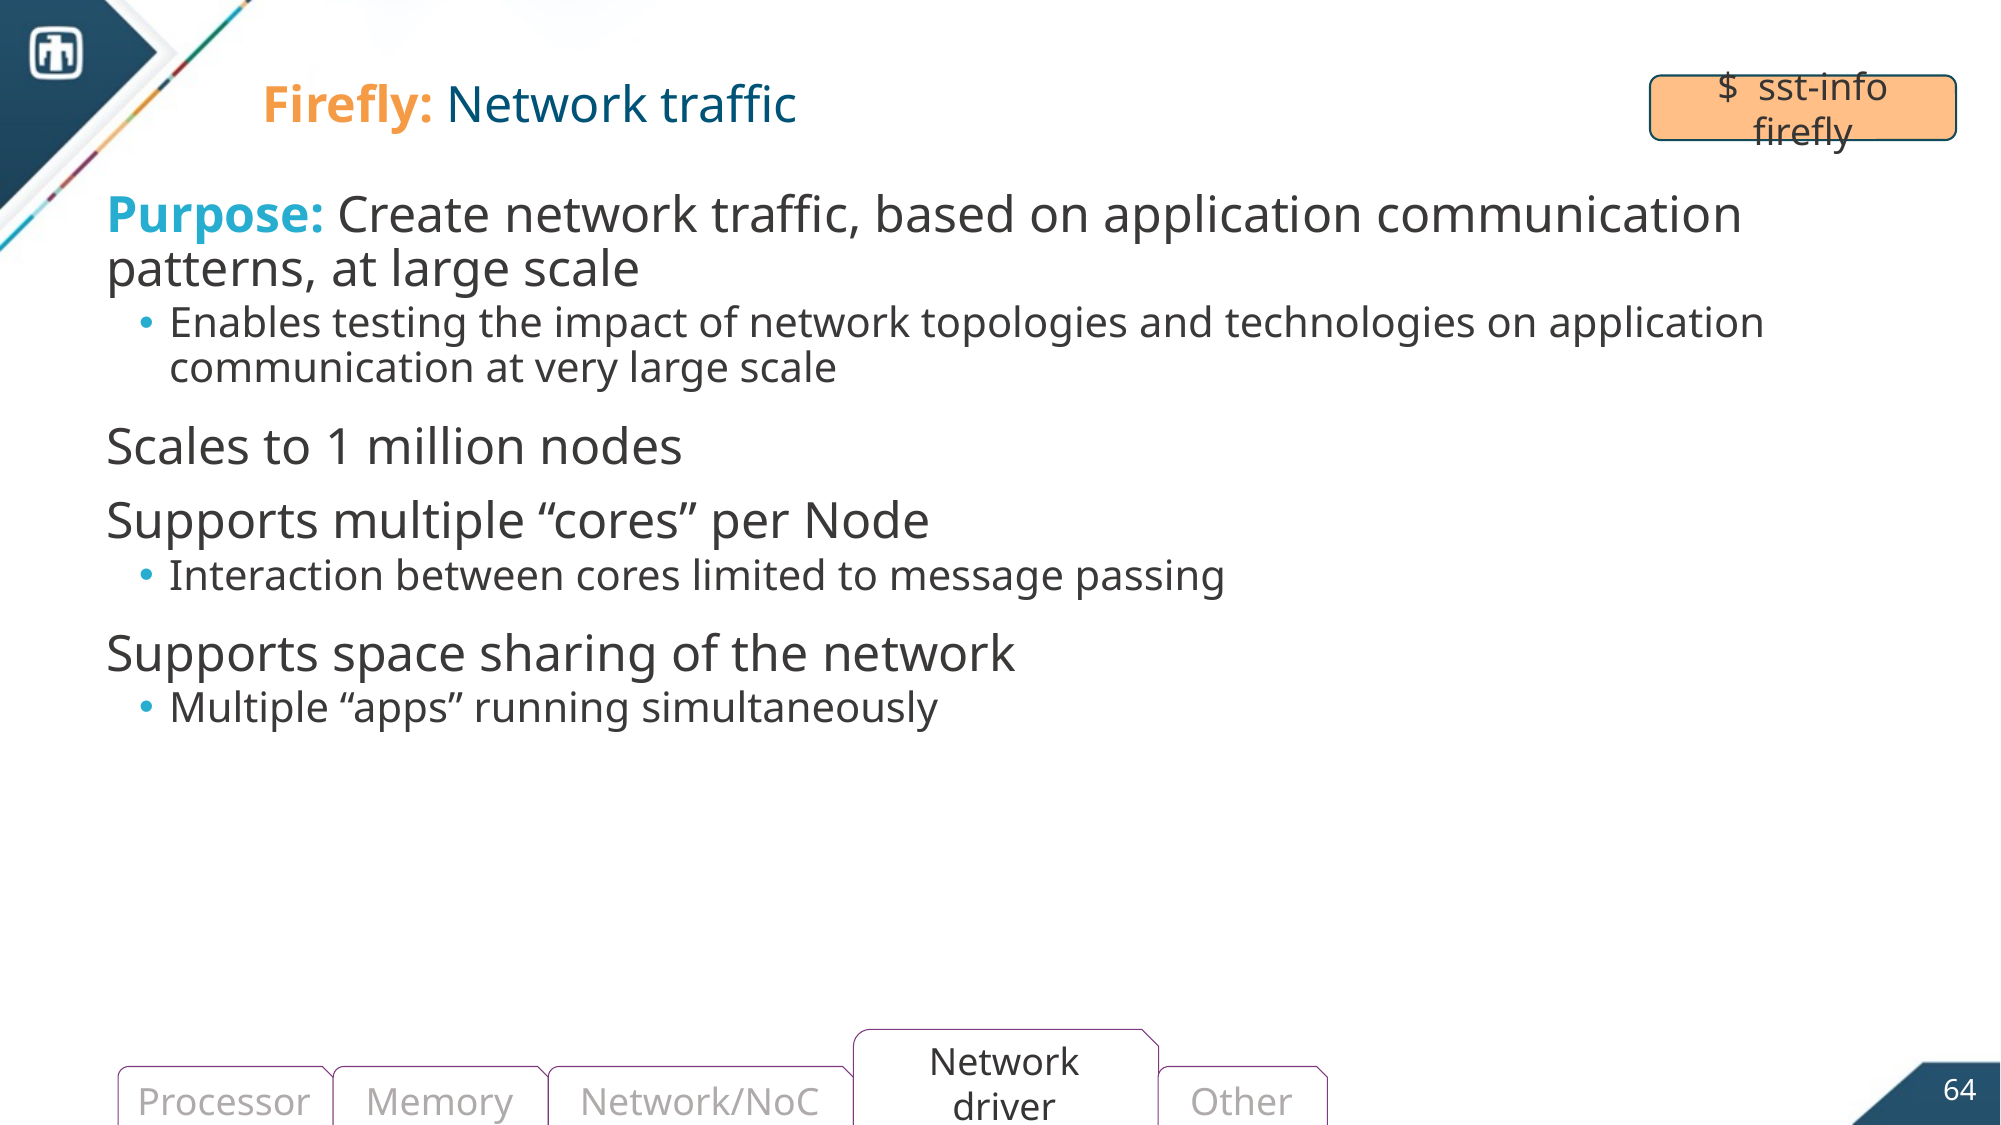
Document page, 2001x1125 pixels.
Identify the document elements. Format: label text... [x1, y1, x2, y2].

text_box Network driver [852, 1028, 1160, 1125]
text_box Other [1157, 1065, 1328, 1125]
title Firefly: Network traffic [262, 42, 1919, 170]
text_box Memory [332, 1065, 547, 1125]
picture [0, 0, 2001, 1125]
slide_number 64 [1919, 1061, 2000, 1122]
text_box Network/NoC [547, 1065, 852, 1125]
list Purpose: Create network traffic, based on application communication patterns, at large scale Enables testing the impact of network topologies and technologies on application communication at very large scale Scales to 1 million nodes Supports multiple “cores” per Node Interaction between cores limited to message passing Supports space sharing of the network Multiple “apps” running simultaneously [106, 182, 1919, 988]
text_box $ sst-info firefly [1648, 74, 1958, 142]
text_box Processor [117, 1065, 332, 1125]
